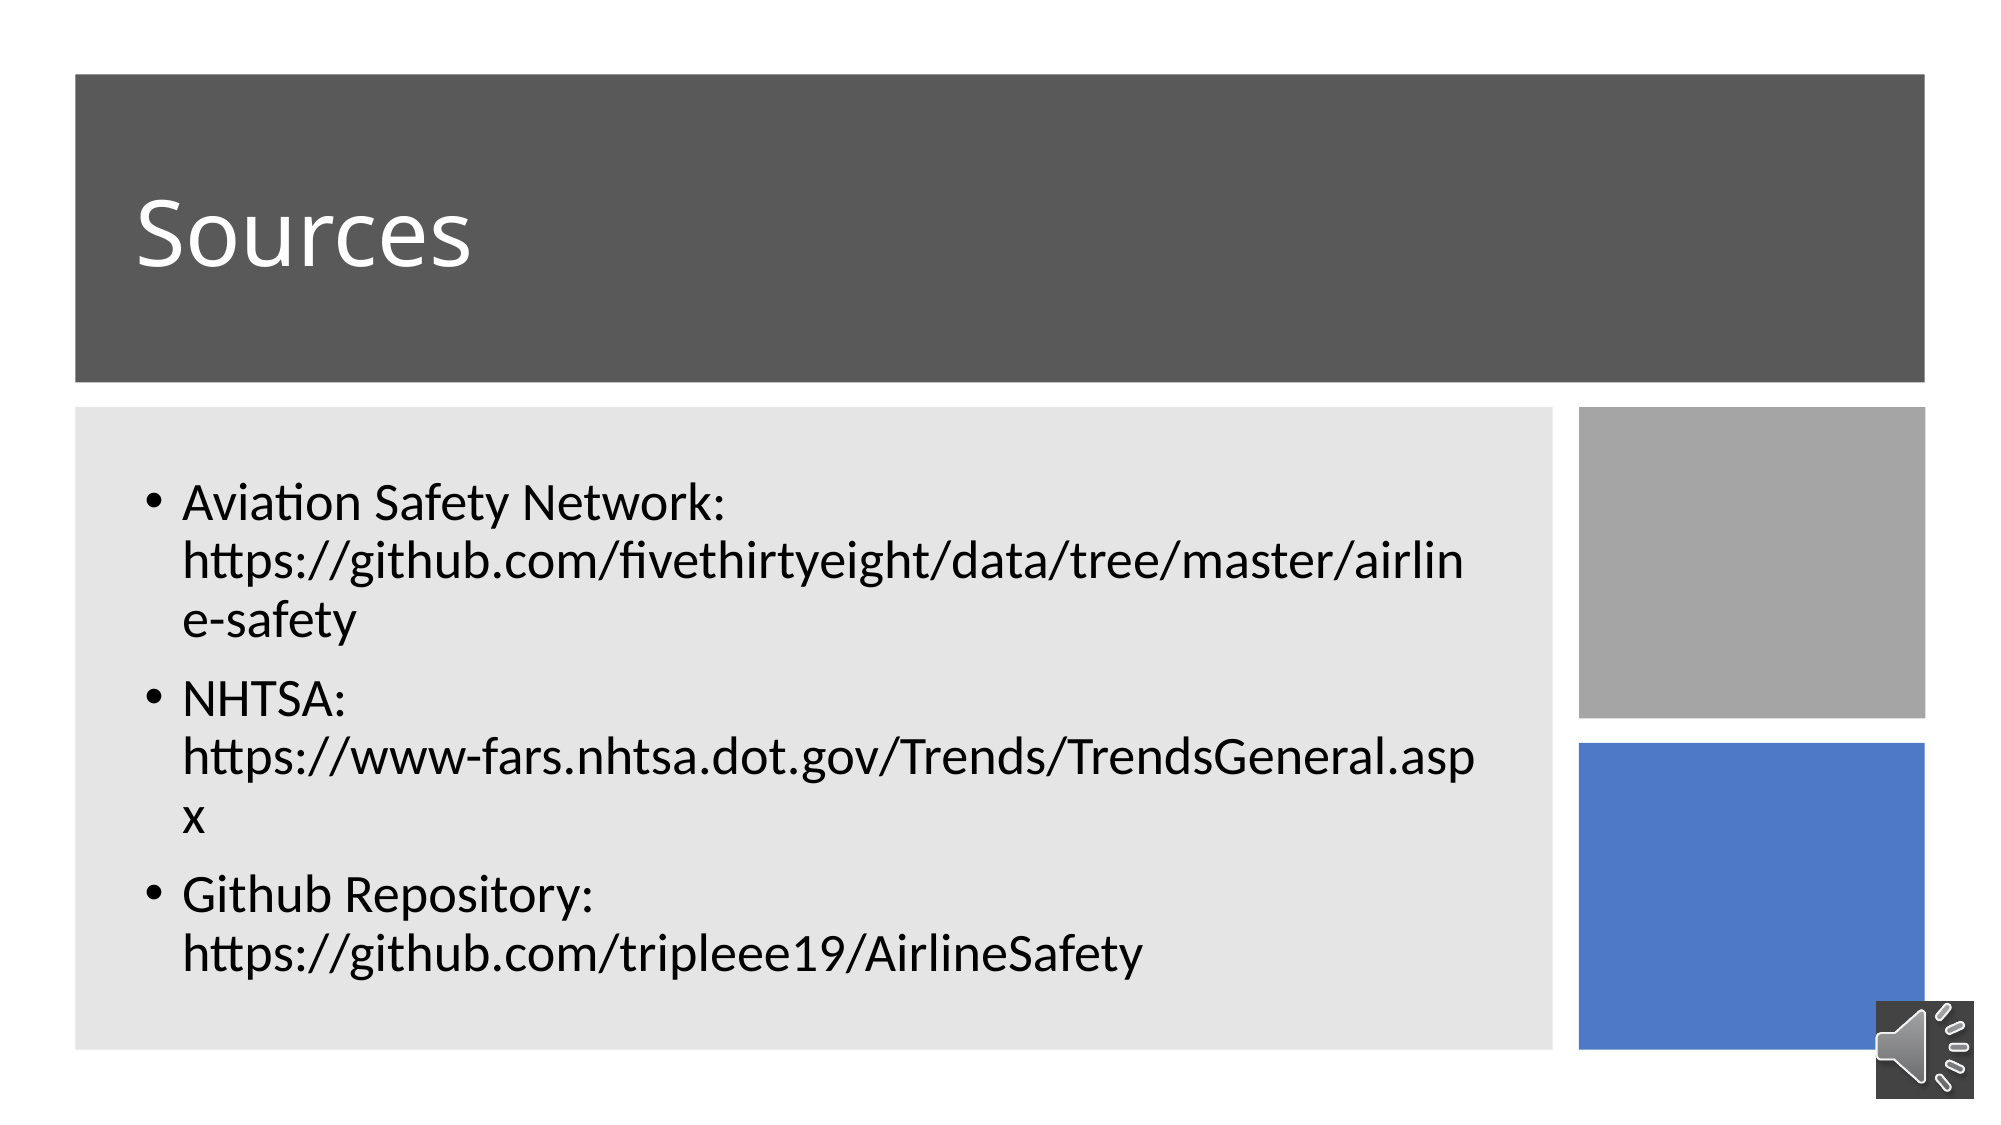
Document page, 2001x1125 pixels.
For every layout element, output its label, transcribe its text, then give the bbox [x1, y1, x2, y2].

text_box [1578, 406, 1926, 719]
title Sources [120, 120, 1870, 354]
list Aviation Safety Network: https://github.com/fivethirtyeight/data/tree/master/airline-safety NHTSA: https://www-fars.nhtsa.dot.gov/Trends/TrendsGeneral.aspx Github Repository: https://github.com/tripleee19/AirlineSafety [129, 457, 1503, 999]
picture [1874, 999, 1975, 1100]
text_box [74, 73, 1926, 383]
text_box [1578, 742, 1926, 1051]
text_box [74, 406, 1554, 1051]
